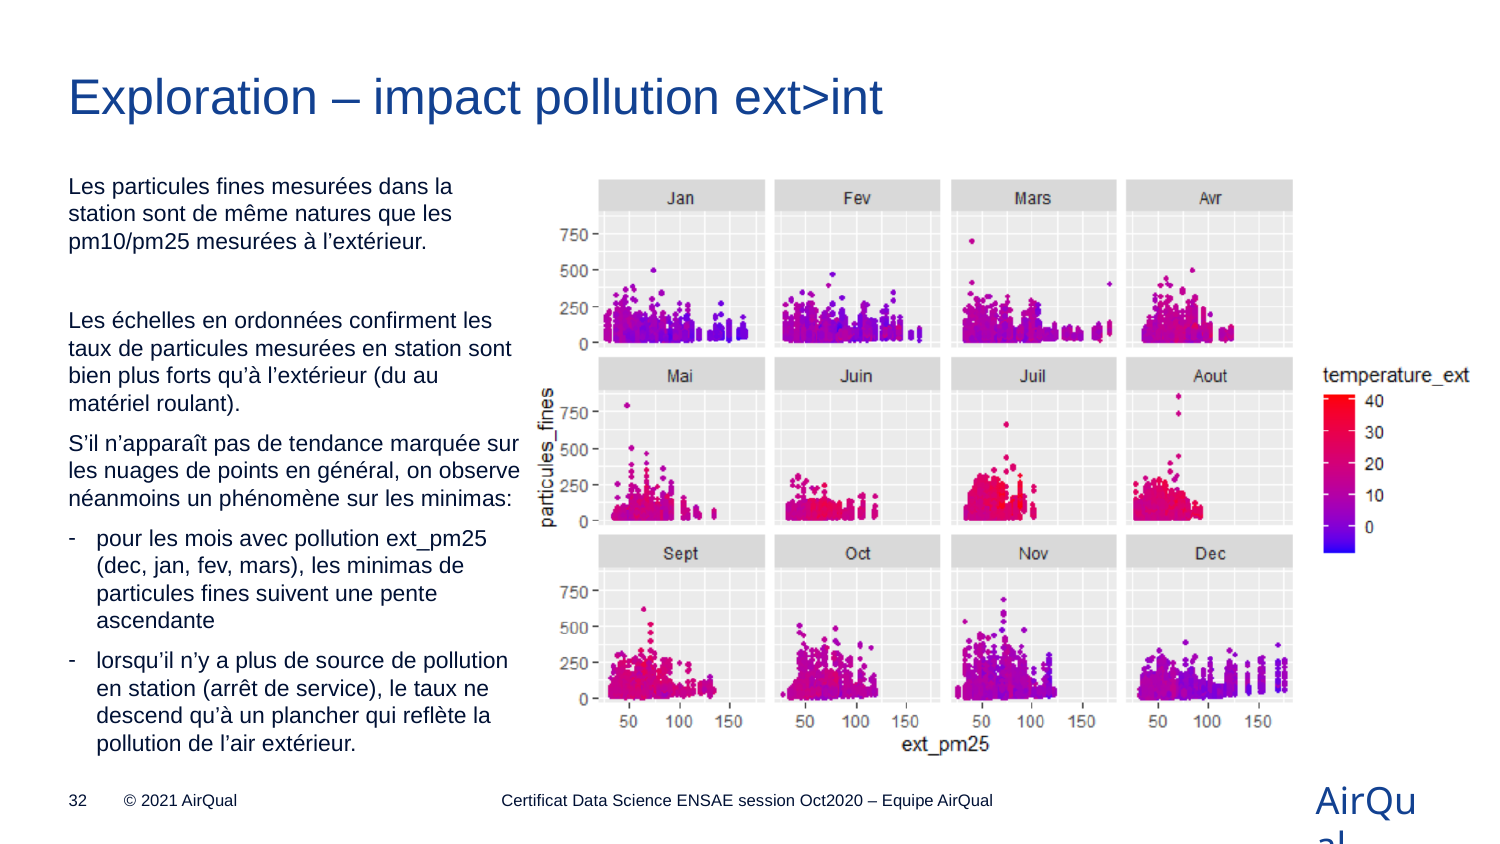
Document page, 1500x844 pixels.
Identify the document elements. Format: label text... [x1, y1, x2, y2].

list Exploration – impact pollution ext>int [68, 64, 1432, 172]
footer Certificat Data Science ENSAE session Oct2020 – Equipe AirQual [377, 790, 1122, 811]
picture [531, 171, 1474, 759]
text_box Les particules fines mesurées dans la station sont de même natures que les pm10/pm25 mesurées à l’extérieur. Les échelles en ordonnées confirment les taux de particules mesurées en station sont bien plus forts qu’à l’extérieur (du au matériel roulant). S’il n’apparaît pas de tendance marquée sur les nuages de points en général, on observe néanmoins un phénomène sur les minimas: pour les mois avec pollution ext_pm25 (dec, jan, fev, mars), les minimas de particules fines suivent une pente ascendante lorsqu’il n’y a plus de source de pollution en station (arrêt de service), le taux ne descend qu’à un plancher qui reflète la pollution de l’air extérieur. [68, 171, 522, 759]
